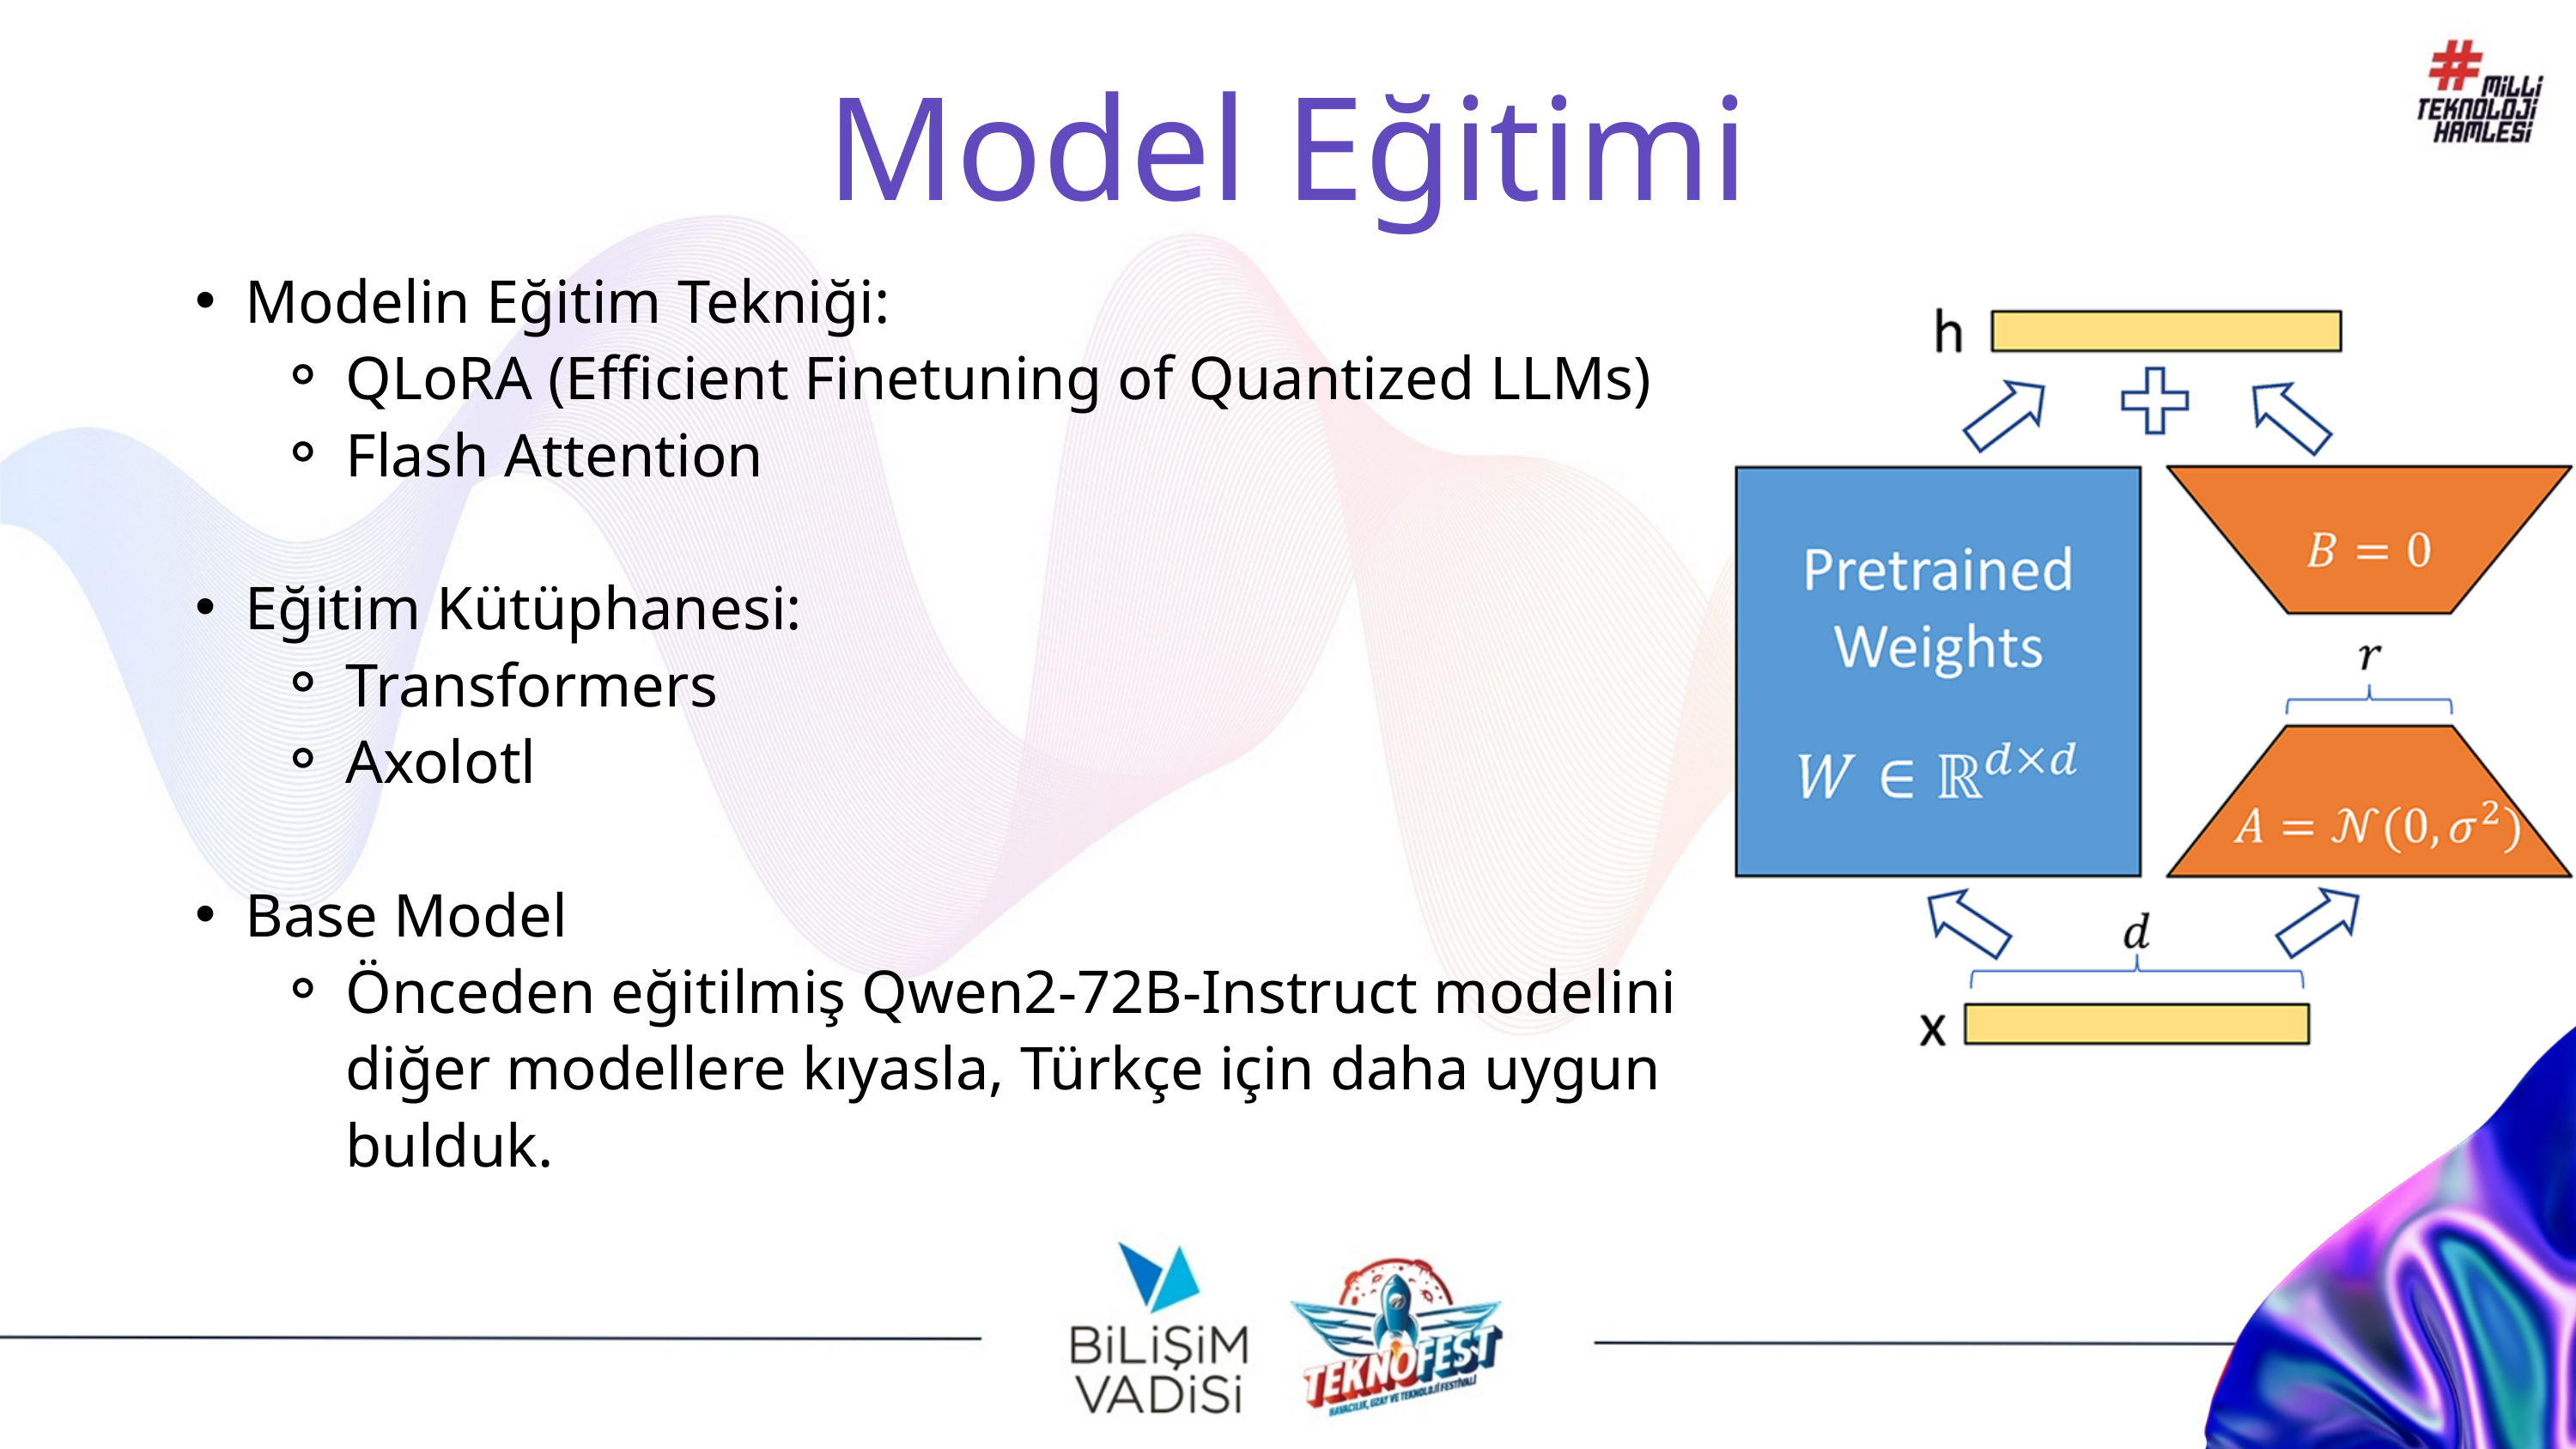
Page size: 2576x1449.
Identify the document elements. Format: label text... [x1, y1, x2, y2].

text_box Model Eğitimi [165, 58, 2410, 230]
text_box [1898, 759, 2576, 1449]
text_box [1826, 306, 2576, 1054]
text_box Modelin Eğitim Tekniği: QLoRA (Efficient Finetuning of Quantized LLMs) Flash Attention Eğitim Kütüphanesi: Transformers Axolotl Base Model Önceden eğitilmiş Qwen2-72B-Instruct modelini diğer modellere kıyasla, Türkçe için daha uygun bulduk. [144, 258, 1826, 1332]
text_box [0, 0, 2576, 1449]
